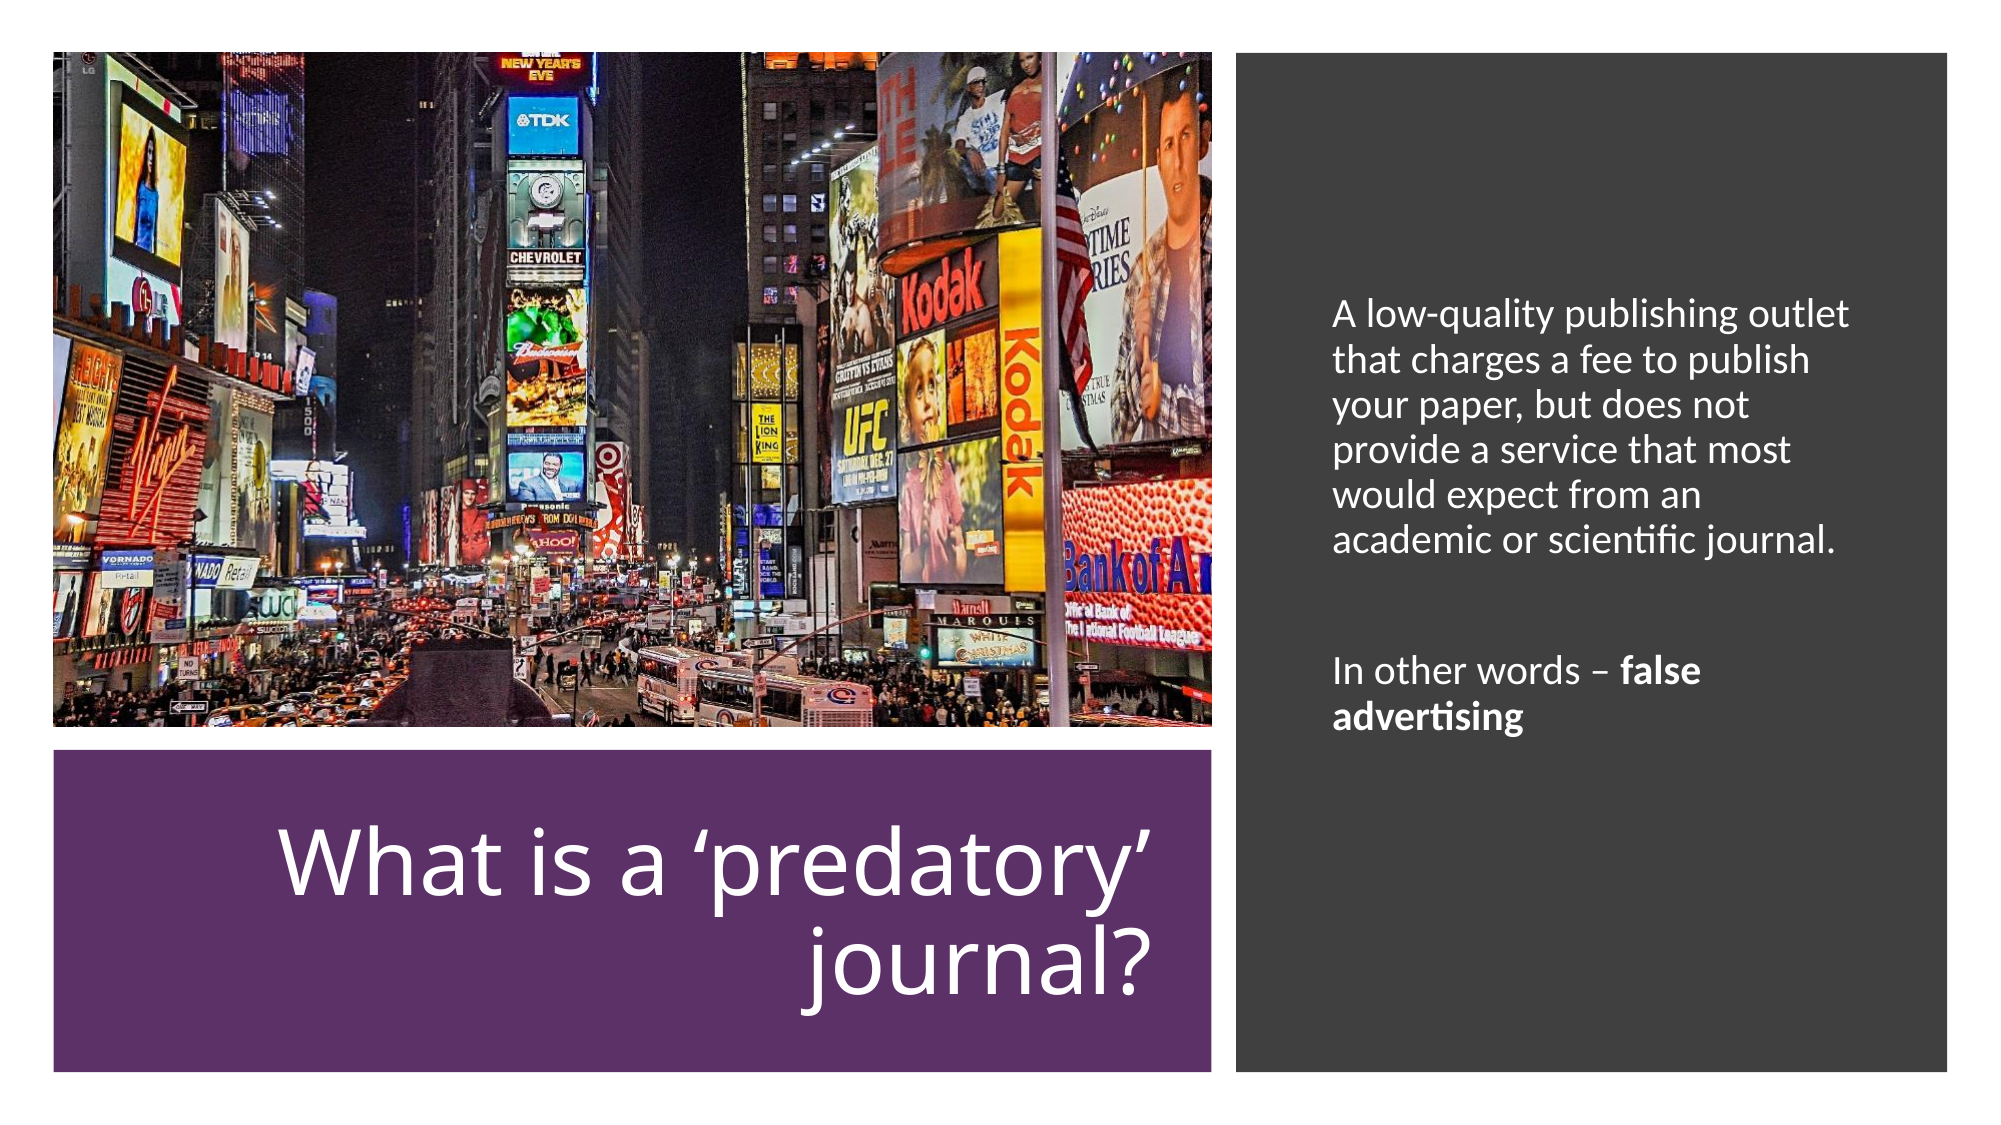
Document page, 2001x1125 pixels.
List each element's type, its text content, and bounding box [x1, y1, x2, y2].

text_box [1235, 52, 1948, 1073]
title What is a ‘predatory’ journal? [85, 782, 1168, 1049]
list A low-quality publishing outlet that charges a fee to publish your paper, but does not provide a service that most would expect from an academic or scientific journal. In other words – false advertising [1317, 150, 1879, 947]
text_box [53, 749, 1212, 1073]
picture [53, 52, 1212, 727]
